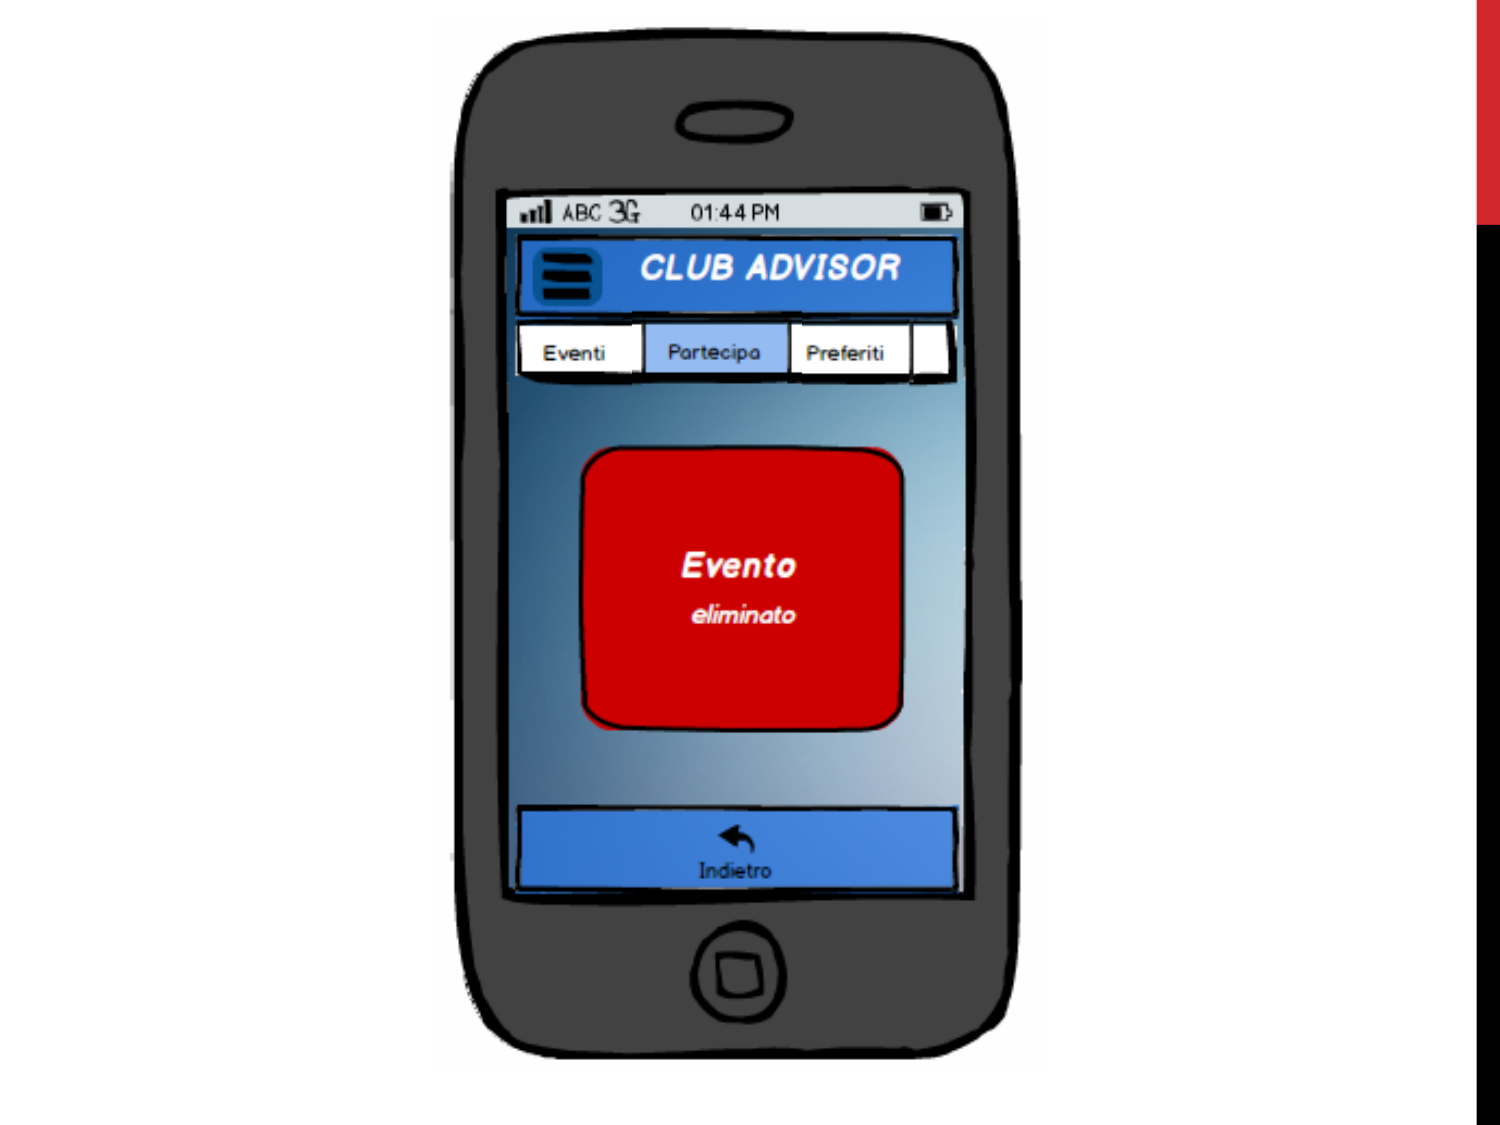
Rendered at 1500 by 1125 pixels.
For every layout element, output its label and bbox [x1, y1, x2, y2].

picture [430, 0, 1093, 1123]
